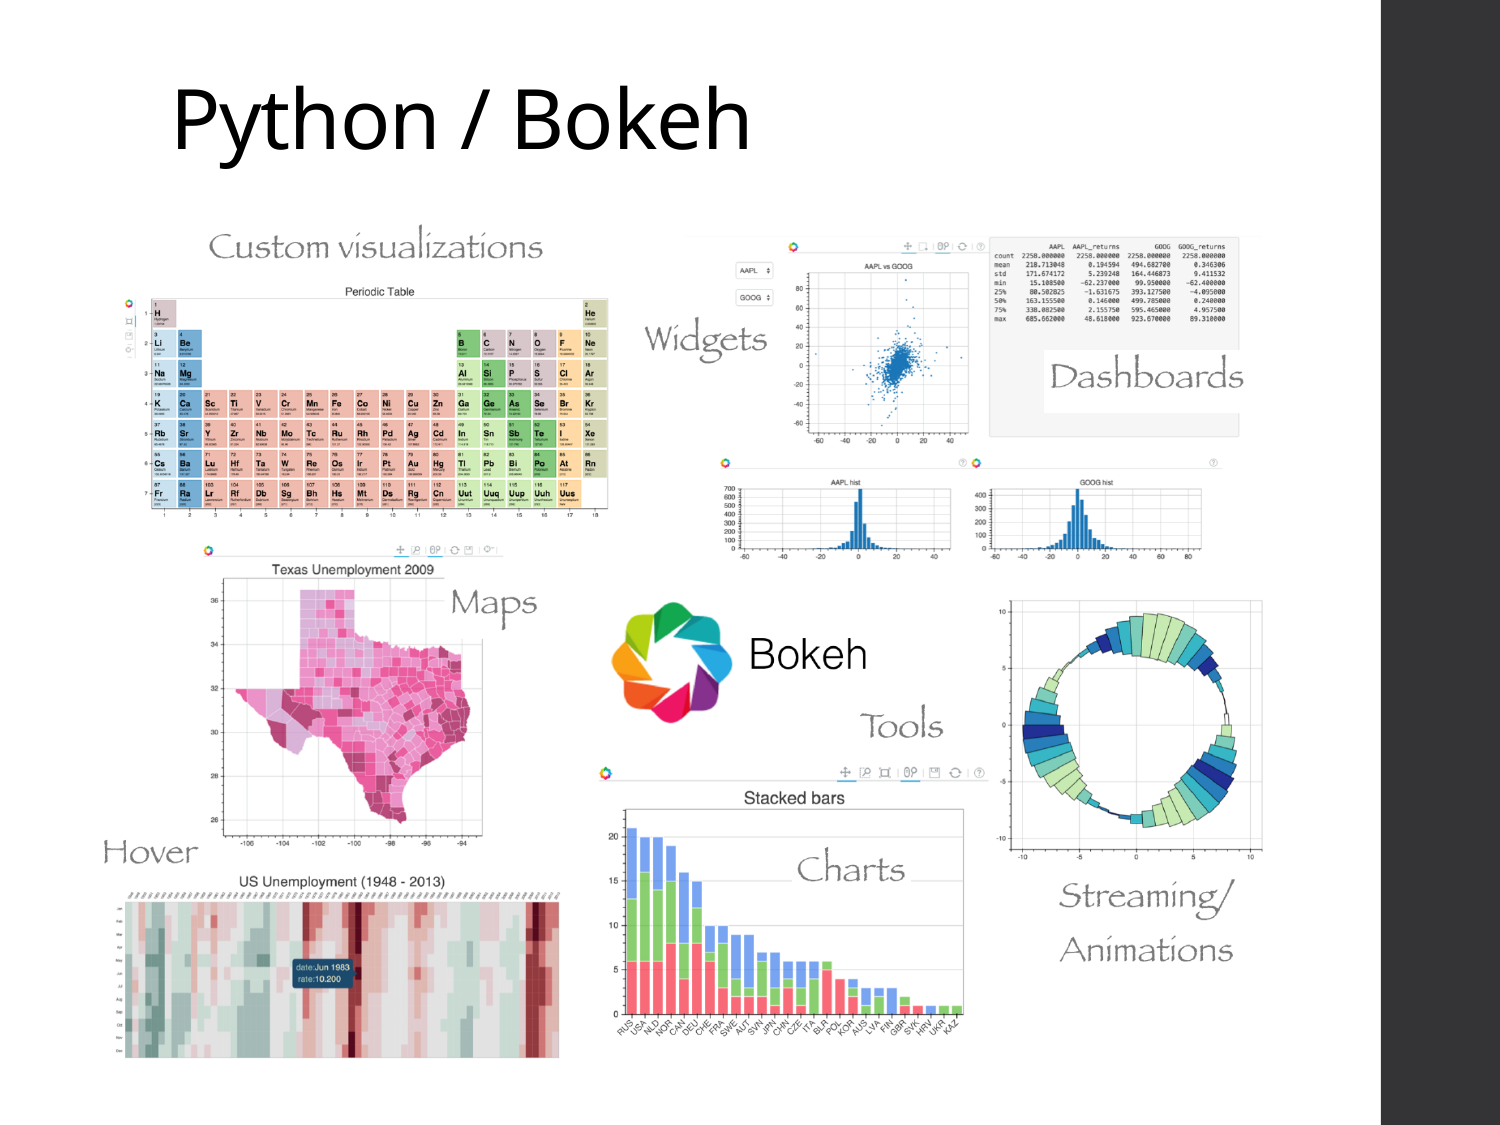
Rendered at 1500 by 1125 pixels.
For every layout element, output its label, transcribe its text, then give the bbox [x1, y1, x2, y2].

text_box Python / Bokeh [155, 60, 1348, 175]
picture [87, 212, 1288, 1080]
